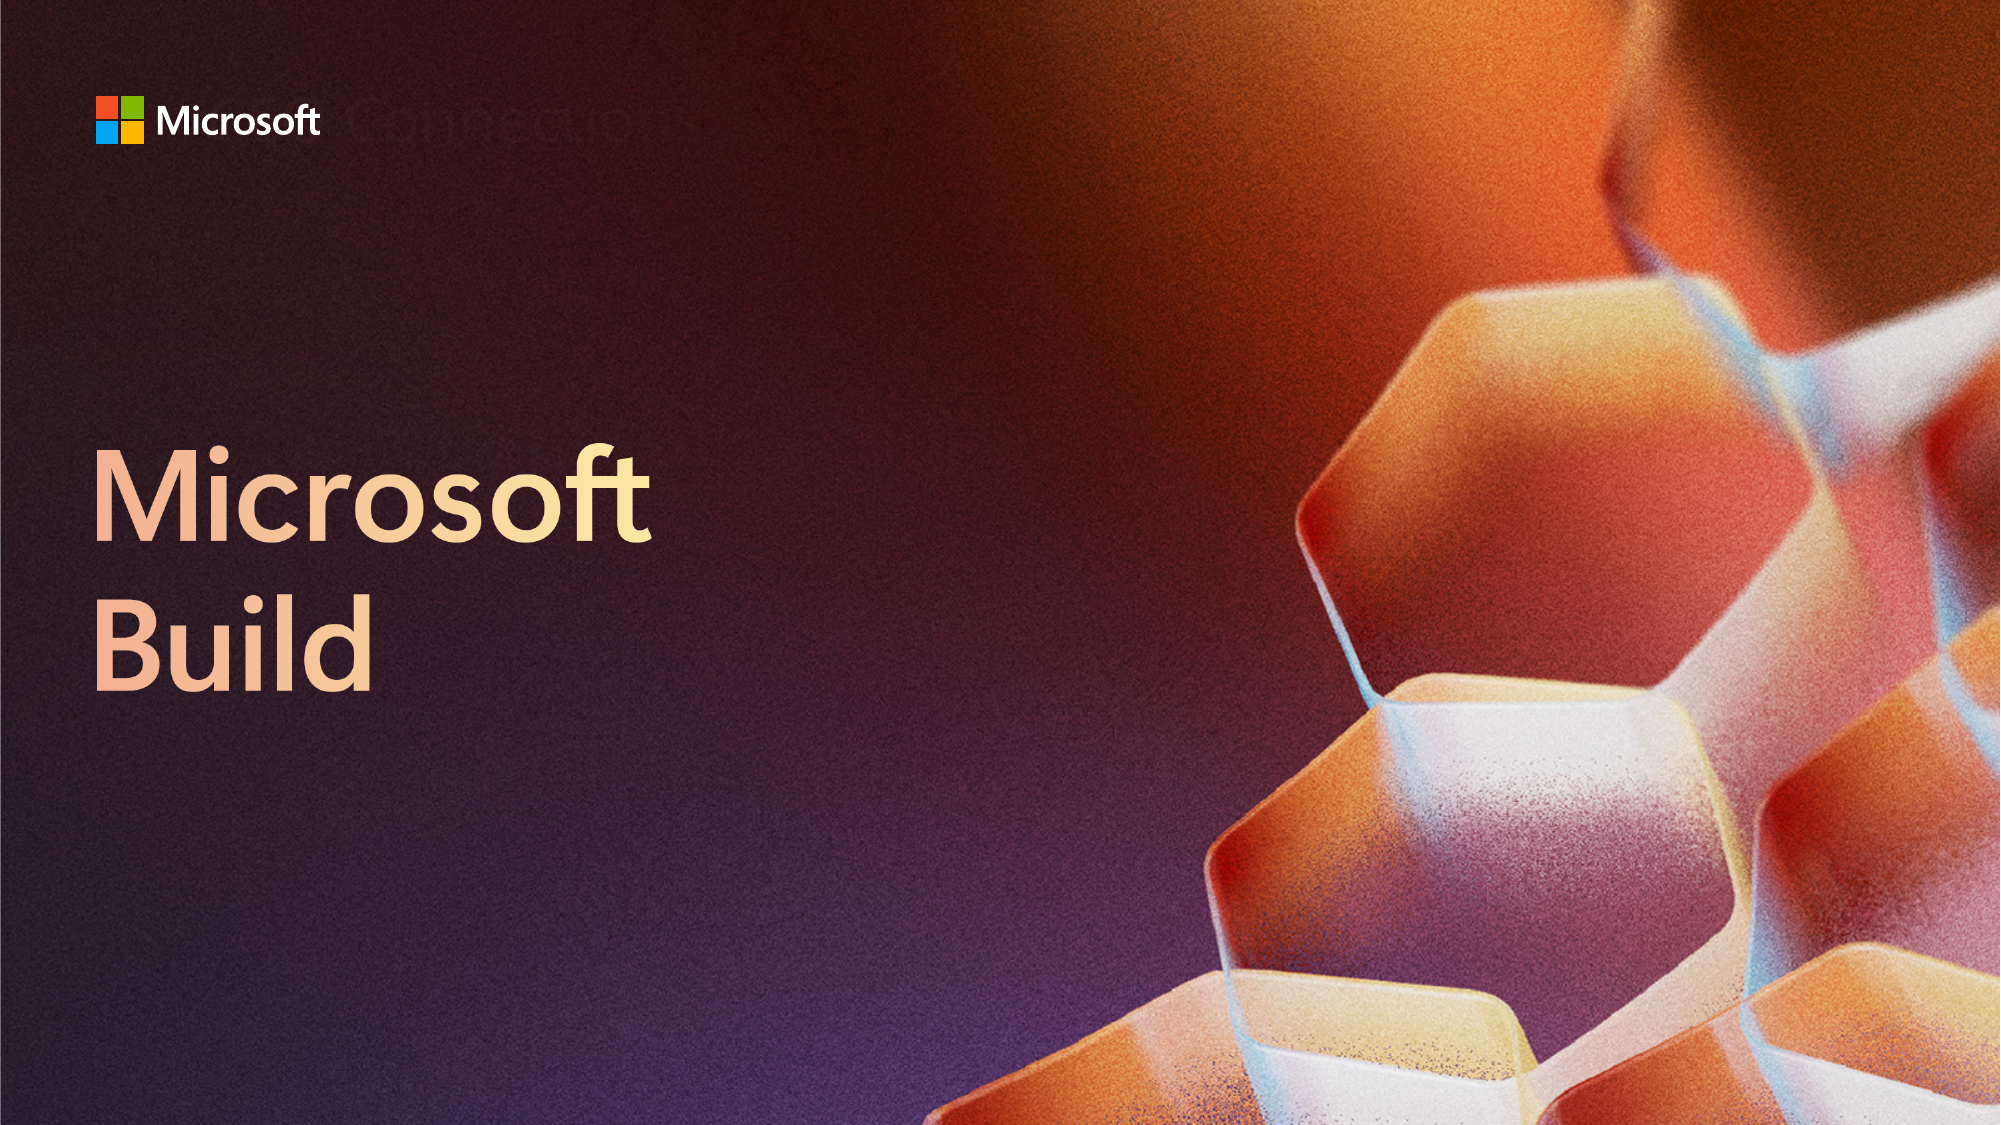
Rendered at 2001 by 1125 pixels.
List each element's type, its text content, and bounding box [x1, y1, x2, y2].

picture [0, 0, 2000, 1125]
title CEO Connections [192, 75, 2000, 166]
